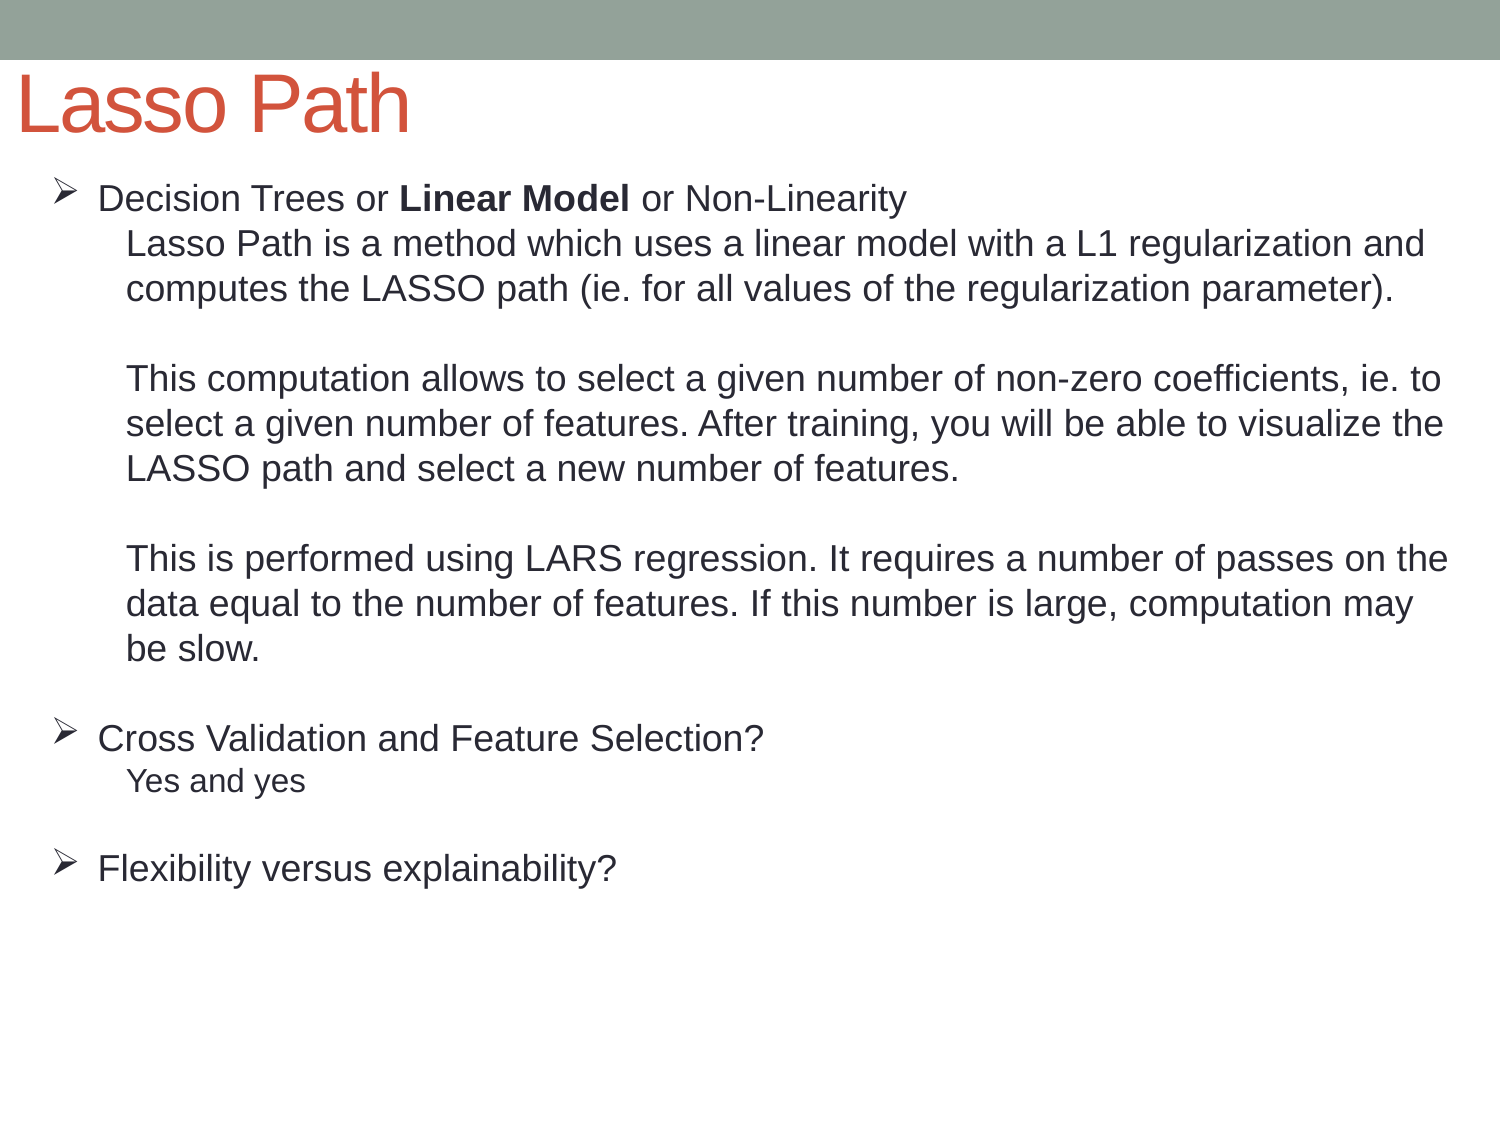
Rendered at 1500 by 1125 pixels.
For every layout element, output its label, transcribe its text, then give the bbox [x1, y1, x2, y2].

title Lasso Path [0, 30, 1500, 168]
text_box Decision Trees or Linear Model or Non-Linearity Lasso Path is a method which uses a linear model with a L1 regularization and computes the LASSO path (ie. for all values of the regularization parameter). This computation allows to select a given number of non-zero coefficients, ie. to select a given number of features. After training, you will be able to visualize the LASSO path and select a new number of features. This is performed using LARS regression. It requires a number of passes on the data equal to the number of features. If this number is large, computation may be slow. Cross Validation and Feature Selection? Yes and yes Flexibility versus explainability? [36, 121, 1465, 941]
